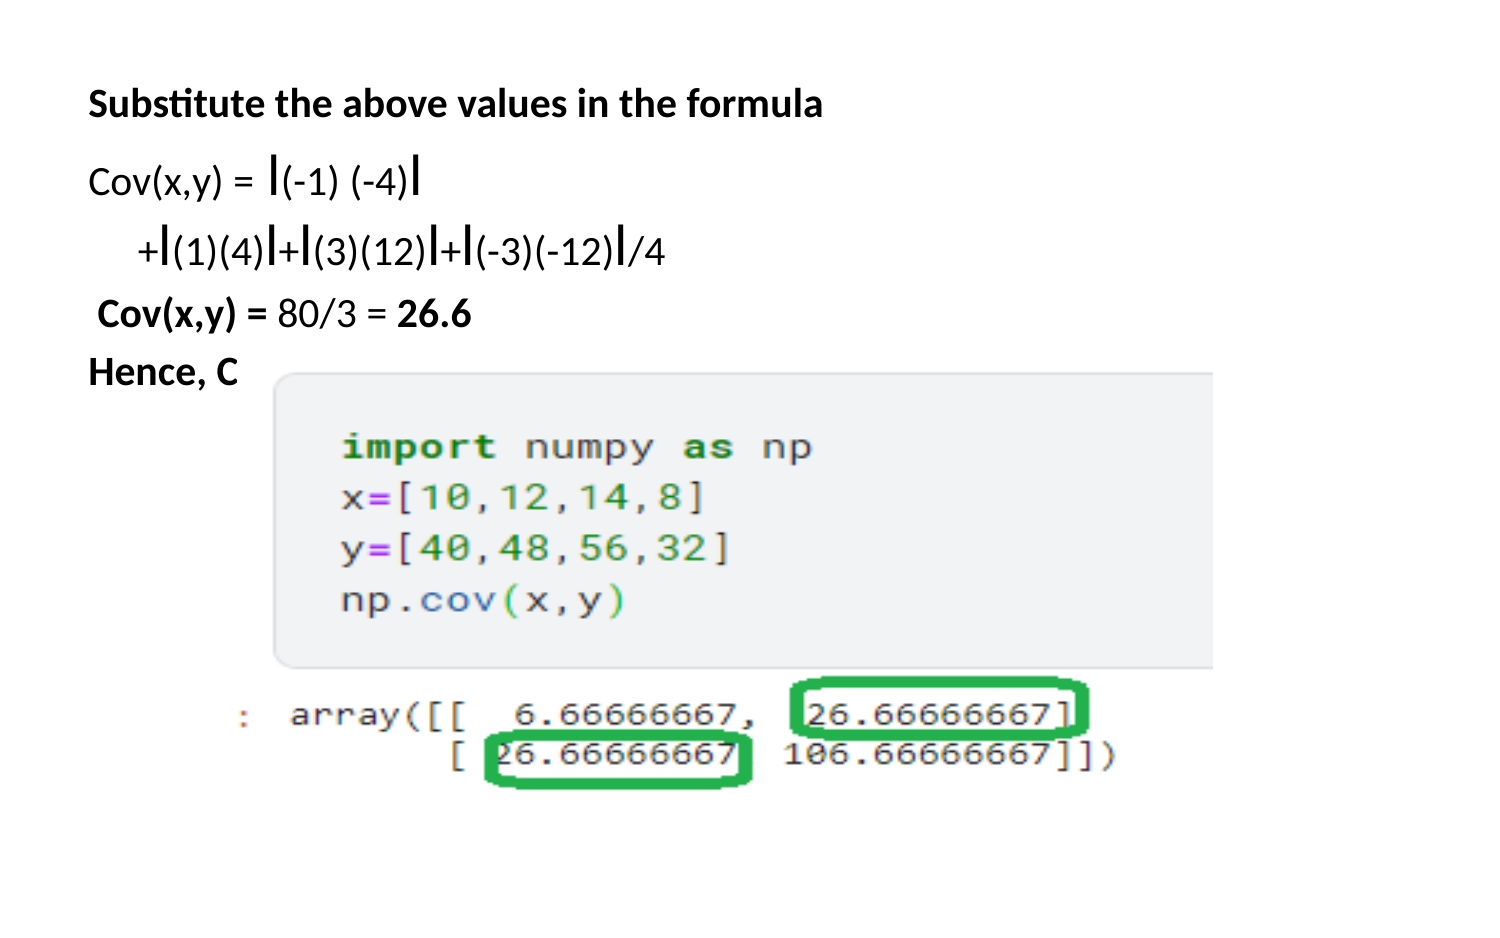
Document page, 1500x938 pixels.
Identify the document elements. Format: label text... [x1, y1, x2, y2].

list Substitute the above values in the formula Cov(x,y) = l(-1) (-4)l +l(1)(4)l+l(3)(12)l+l(-3)(-12)l/4 Cov(x,y) = 80/3 = 26.6 Hence, Co-variance for the above data is 26.6 [75, 68, 1425, 894]
picture [237, 343, 1213, 832]
